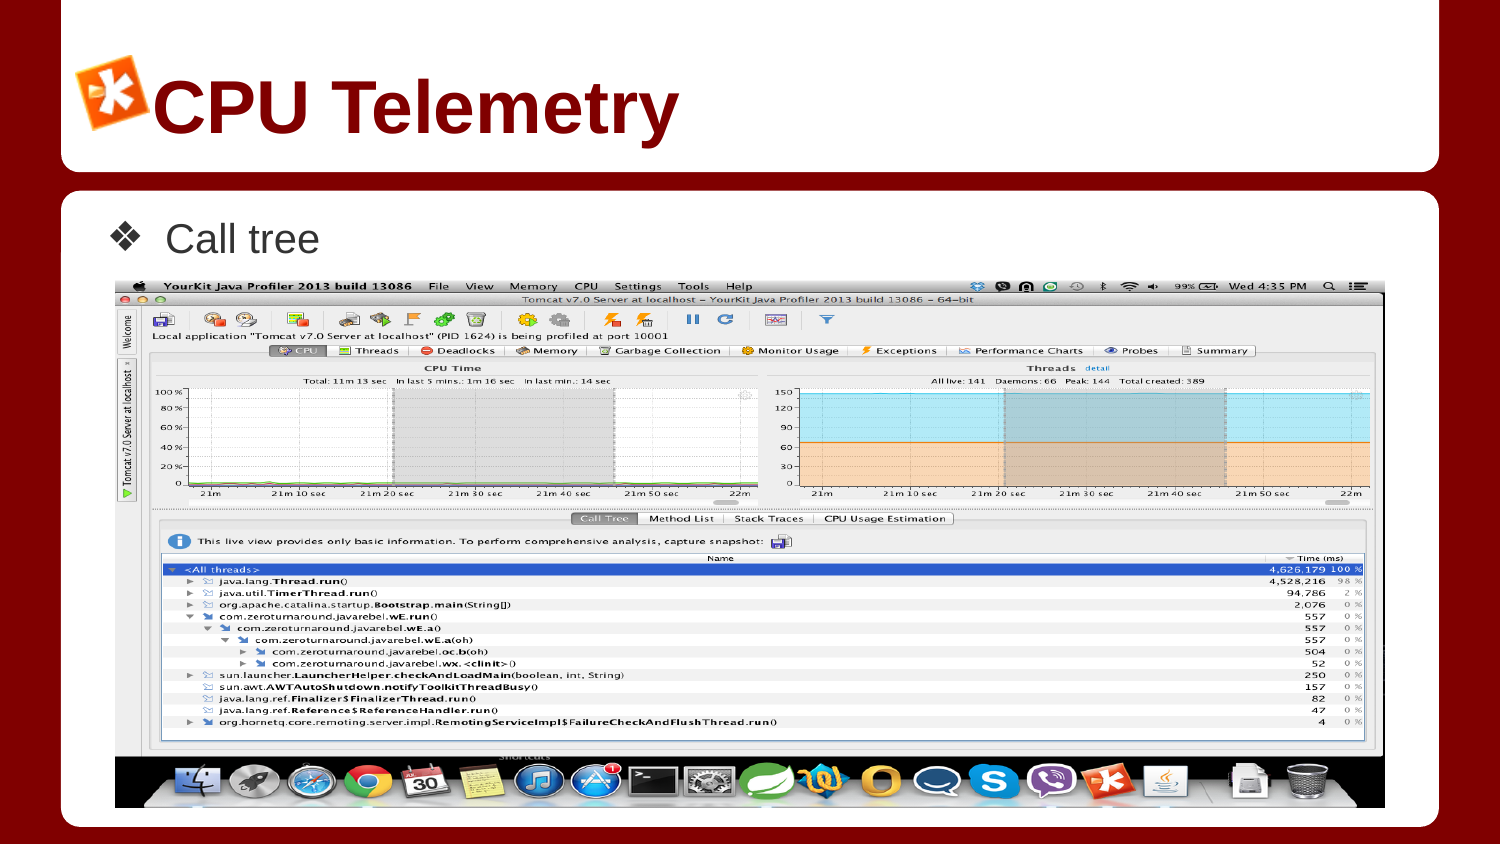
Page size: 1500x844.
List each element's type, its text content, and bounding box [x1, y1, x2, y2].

list Call tree [75, 196, 1425, 808]
picture [114, 279, 1386, 809]
title CPU Telemetry [75, 22, 1425, 164]
picture [74, 55, 151, 131]
